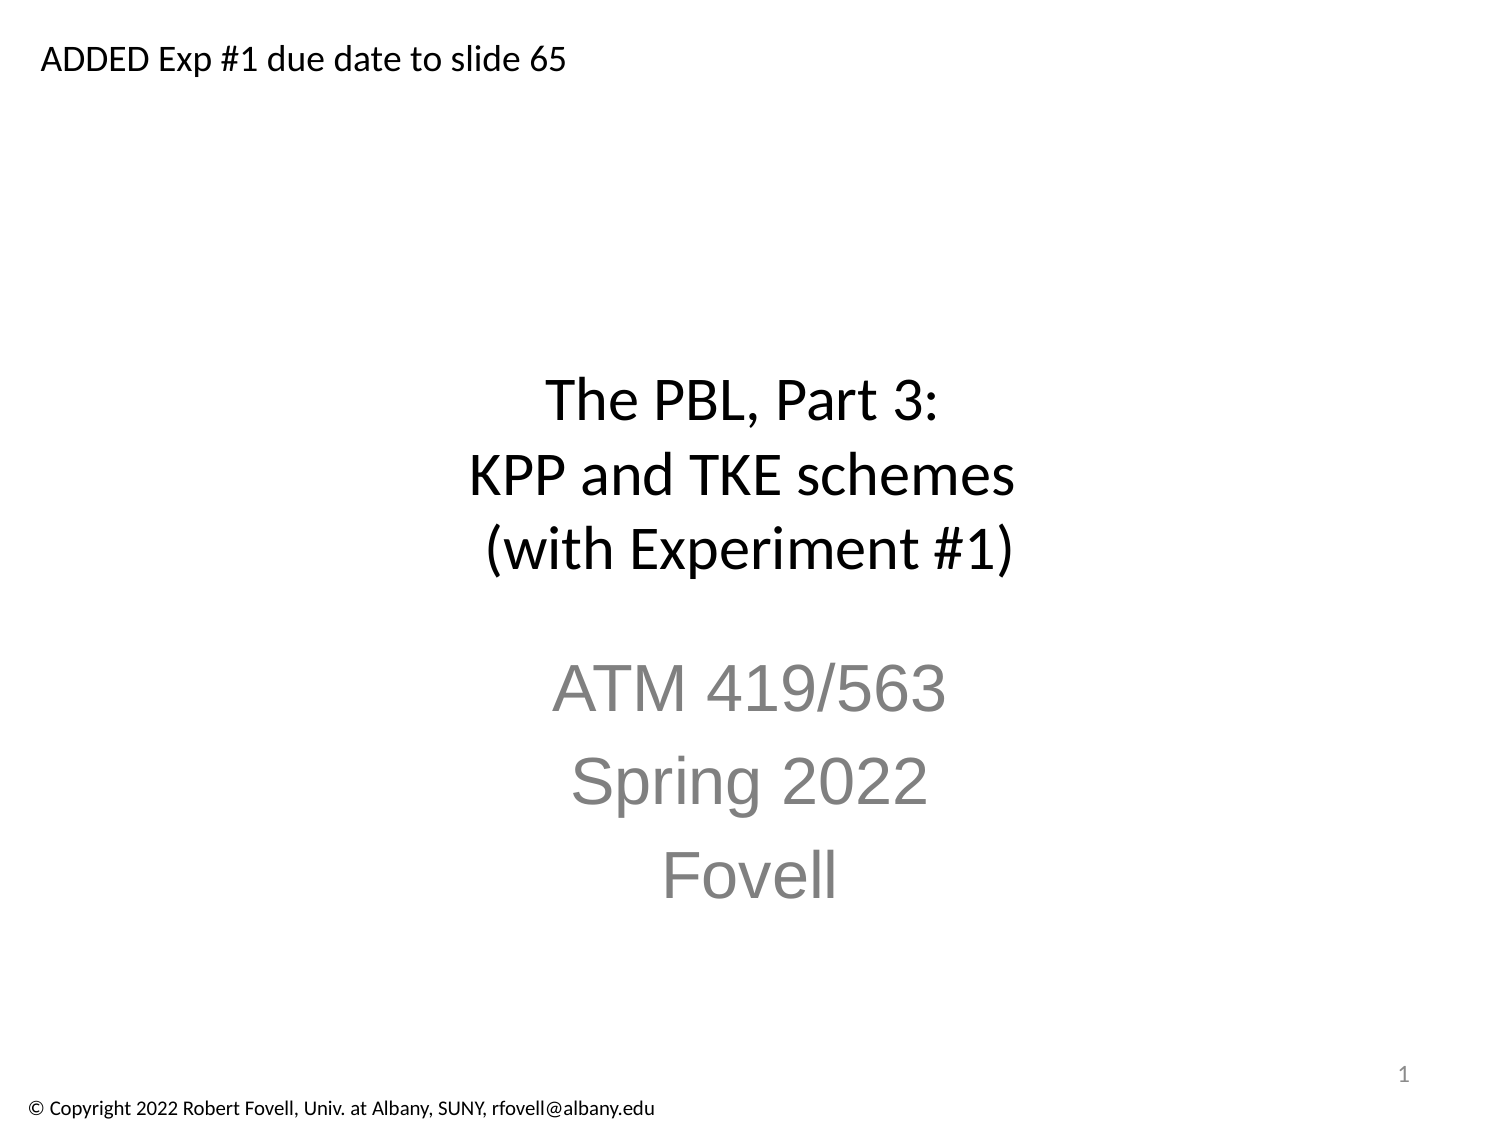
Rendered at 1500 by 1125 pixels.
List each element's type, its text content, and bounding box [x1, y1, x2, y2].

text_box © Copyright 2022 Robert Fovell, Univ. at Albany, SUNY, rfovell@albany.edu [12, 1087, 671, 1125]
title The PBL, Part 3: KPP and TKE schemes (with Experiment #1) [112, 349, 1388, 591]
text_box ADDED Exp #1 due date to slide 65 [25, 26, 583, 86]
slide_number 1 [1074, 1042, 1425, 1103]
subtitle ATM 419/563 Spring 2022 Fovell [225, 637, 1275, 925]
